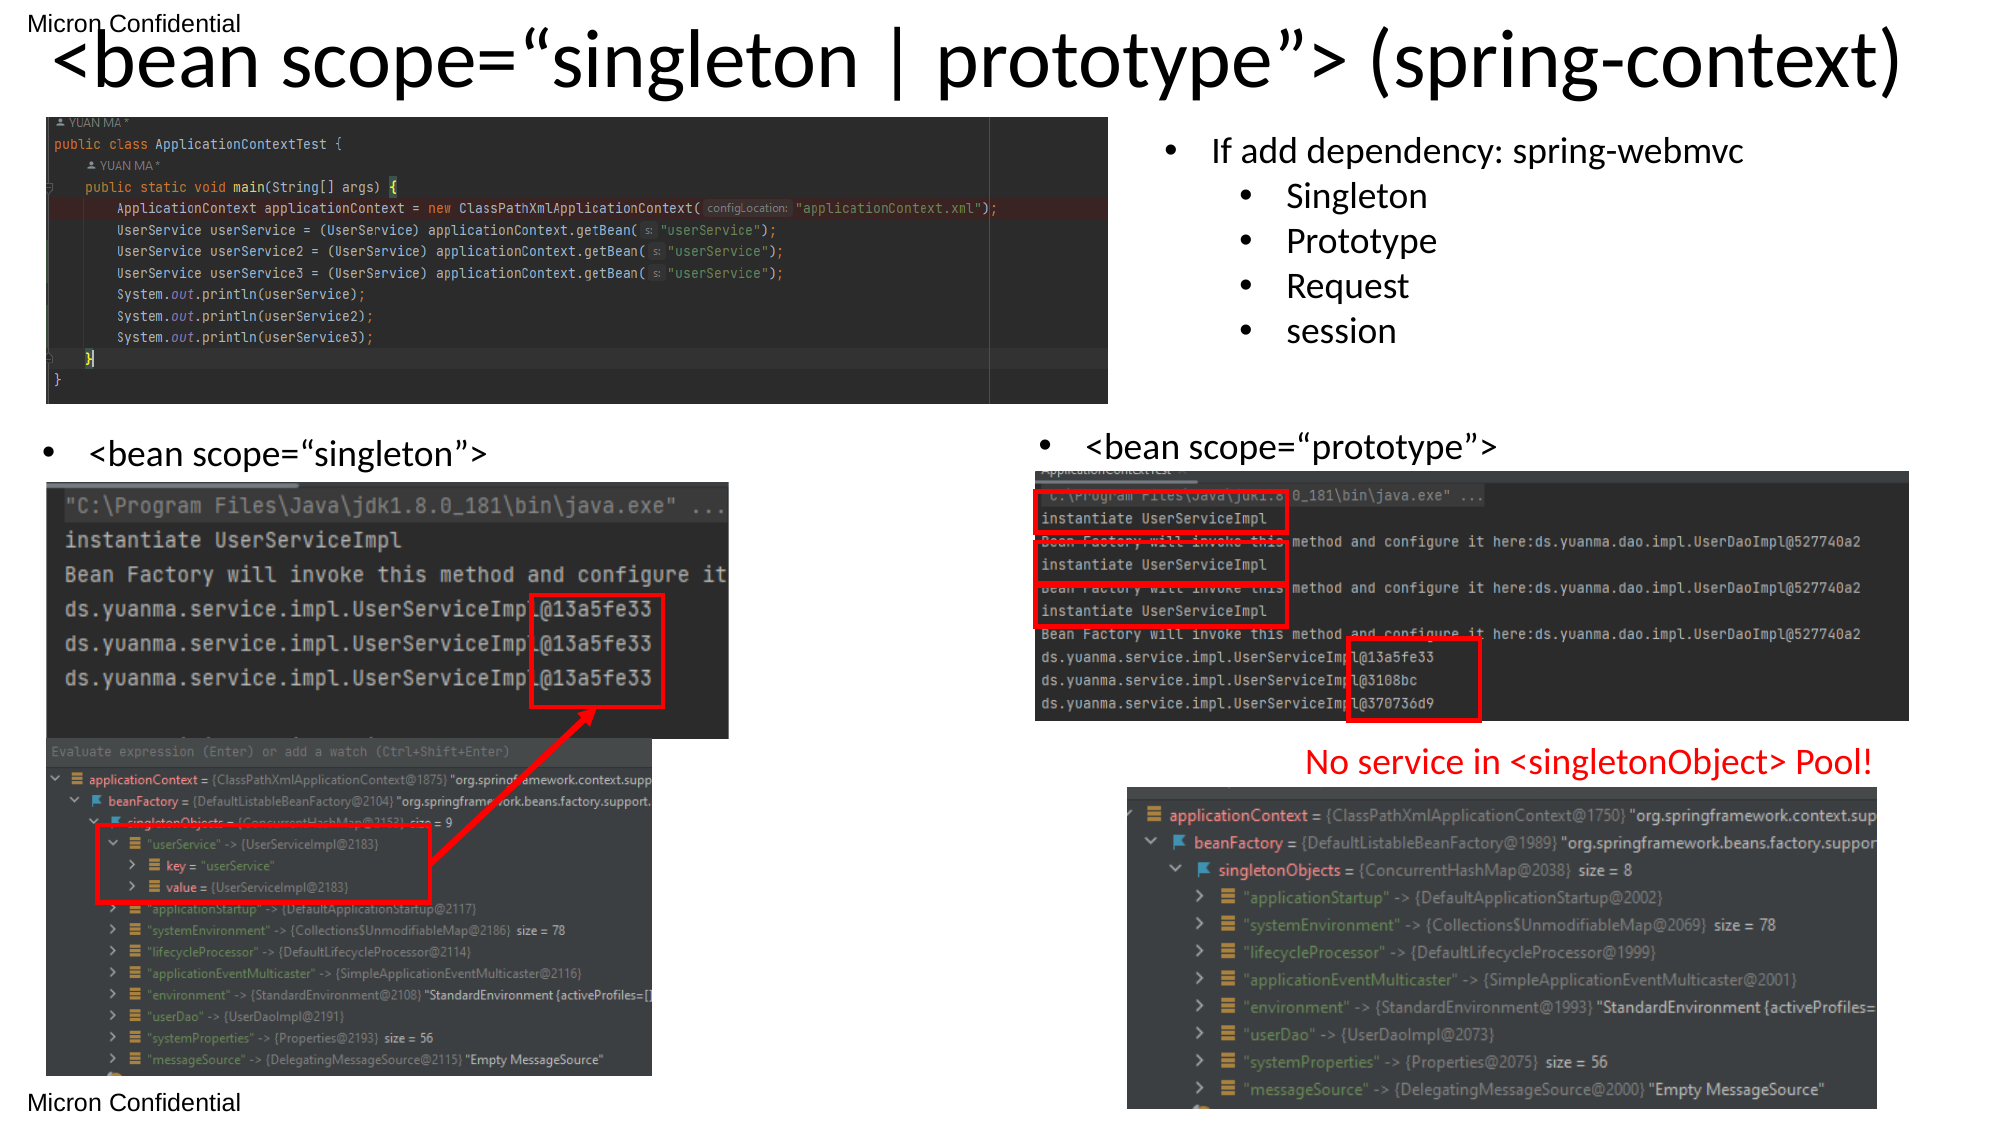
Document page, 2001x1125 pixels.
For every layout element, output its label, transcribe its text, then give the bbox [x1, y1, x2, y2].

text_box <bean scope=“singleton | prototype”> (spring-context) [36, 0, 1921, 113]
picture [1127, 787, 1877, 1109]
picture [46, 117, 1108, 404]
text_box <bean scope=“prototype”> [1023, 414, 1616, 475]
text_box No service in <singletonObject> Pool! [1290, 729, 1890, 790]
picture [1035, 471, 1909, 721]
picture [46, 482, 729, 1076]
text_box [430, 707, 598, 864]
text_box If add dependency: spring-webmvc Singleton Prototype Request session [1149, 119, 1909, 359]
text_box <bean scope=“singleton”> [27, 421, 619, 482]
